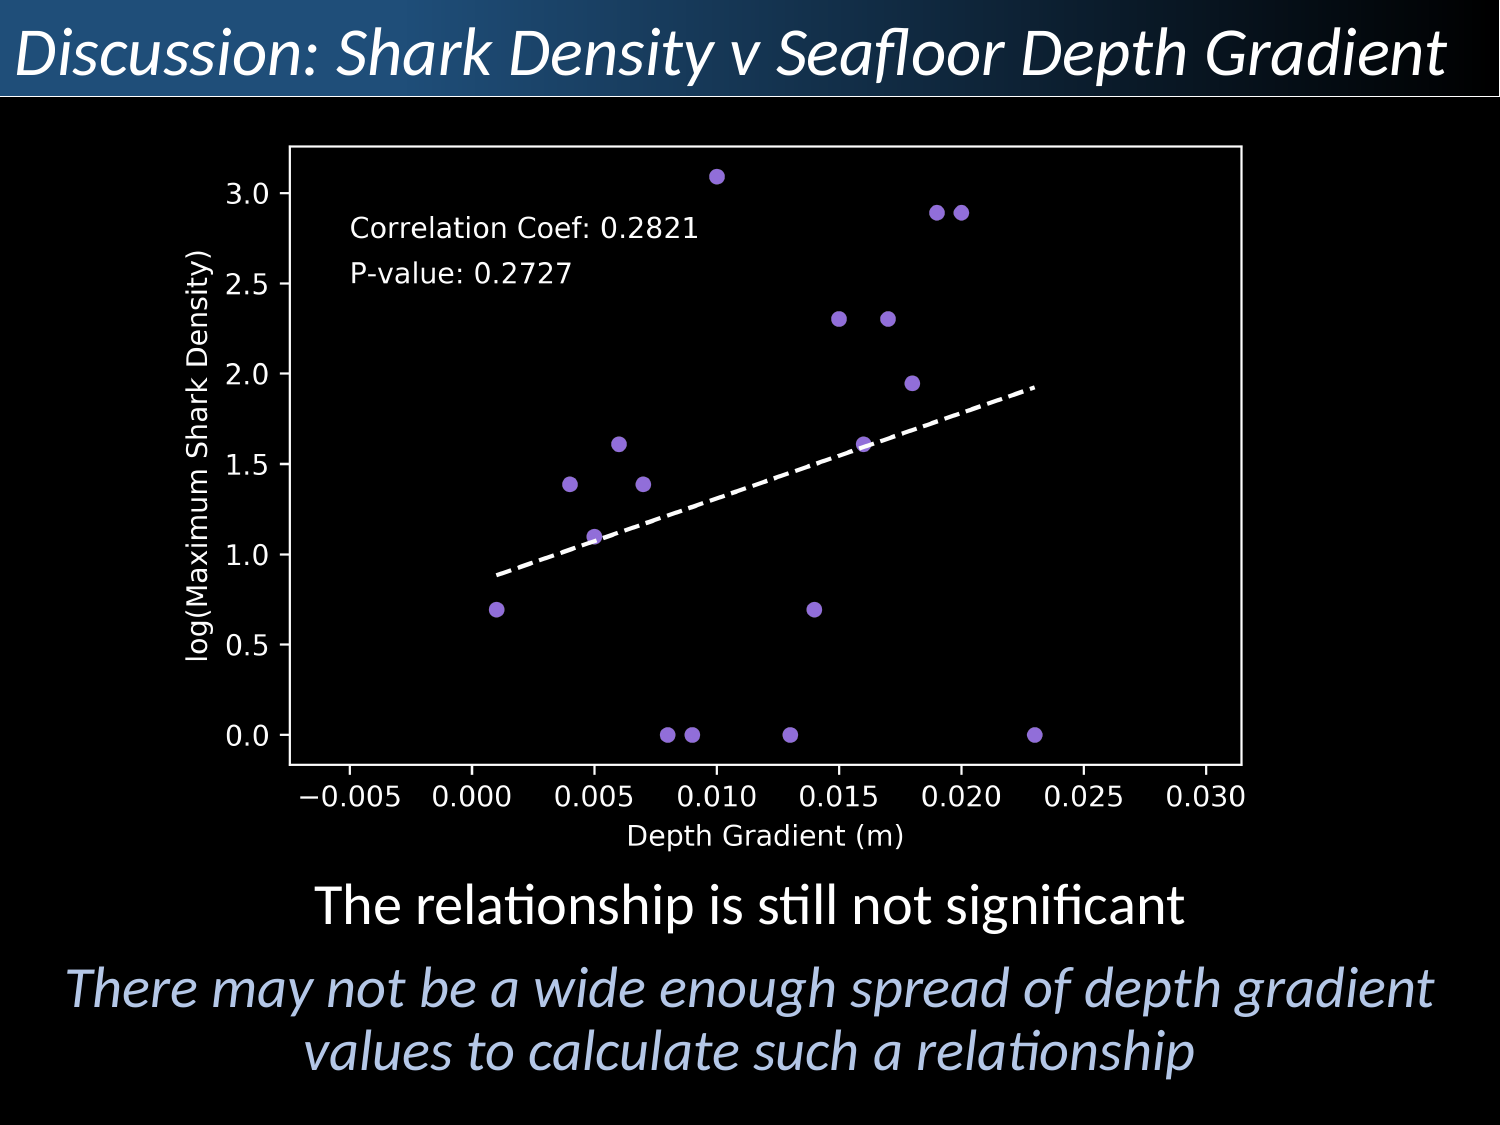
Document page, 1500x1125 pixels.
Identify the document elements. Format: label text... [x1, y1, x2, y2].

text_box Discussion: Shark Density v Seafloor Depth Gradient [0, 0, 1500, 97]
text_box The relationship is still not significant There may not be a wide enough spread of depth gradient values to calculate such a relationship [35, 866, 1465, 1095]
picture [136, 48, 1364, 867]
